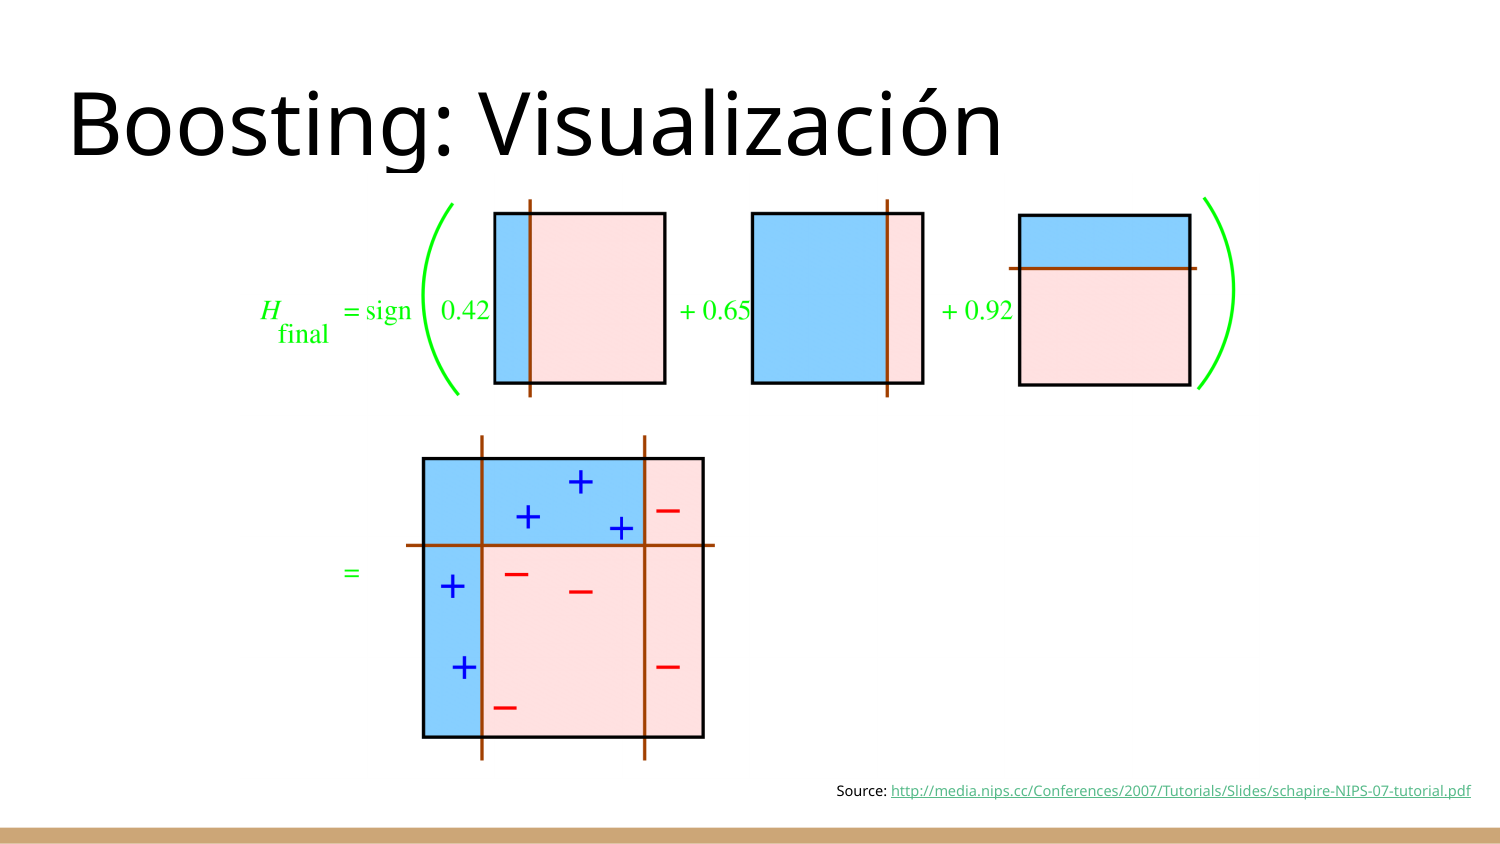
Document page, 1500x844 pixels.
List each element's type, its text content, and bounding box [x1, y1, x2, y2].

picture [240, 173, 1260, 780]
title Boosting: Visualización [51, 51, 1449, 189]
text_box Source: http://media.nips.cc/Conferences/2007/Tutorials/Slides/schapire-NIPS-07-tutorial.pdf [821, 771, 1492, 812]
